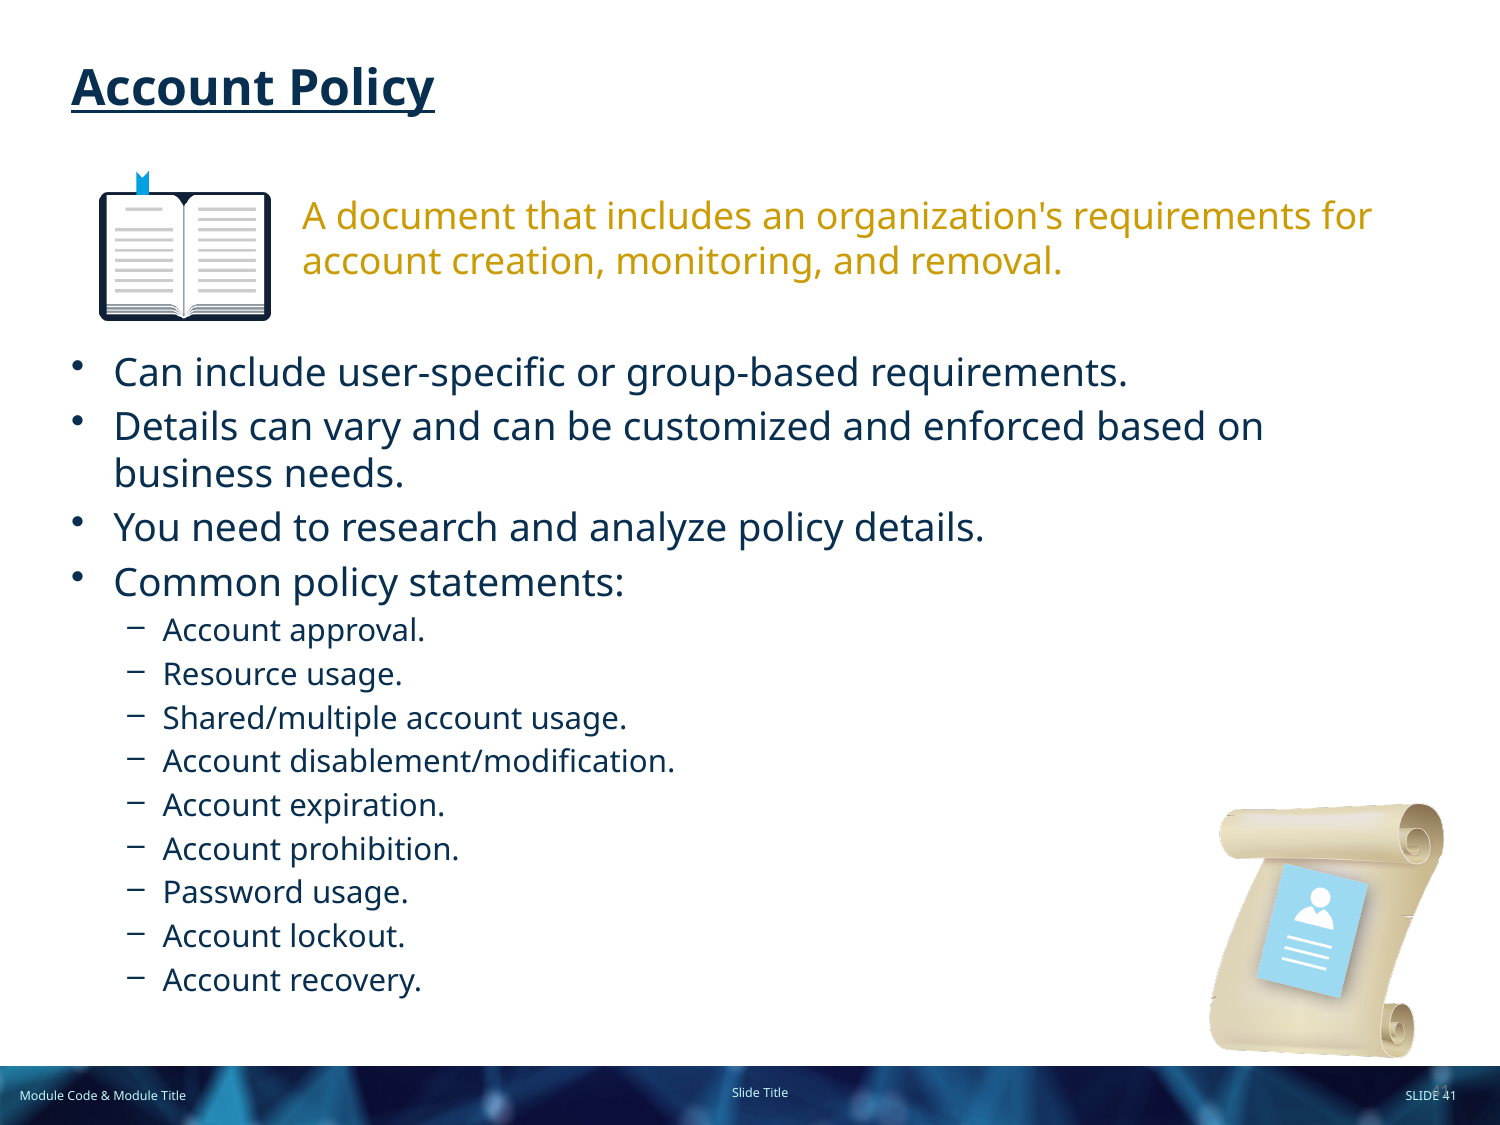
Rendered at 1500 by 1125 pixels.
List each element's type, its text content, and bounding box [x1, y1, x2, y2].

title Account Policy [56, 16, 1444, 155]
picture [99, 170, 271, 321]
text_box A document that includes an organization's requirements for account creation, monitoring, and removal. [287, 184, 1432, 310]
picture [1208, 803, 1445, 1058]
picture [0, 1066, 1500, 1125]
slide_number 41 [1407, 1067, 1450, 1113]
list Can include user-specific or group-based requirements. Details can vary and can be customized and enforced based on business needs. You need to research and analyze policy details. Common policy statements: Account approval. Resource usage. Shared/multiple account usage. Account disablement/modification. Account expiration. Account prohibition. Password usage. Account lockout. Account recovery. [56, 339, 1444, 1021]
